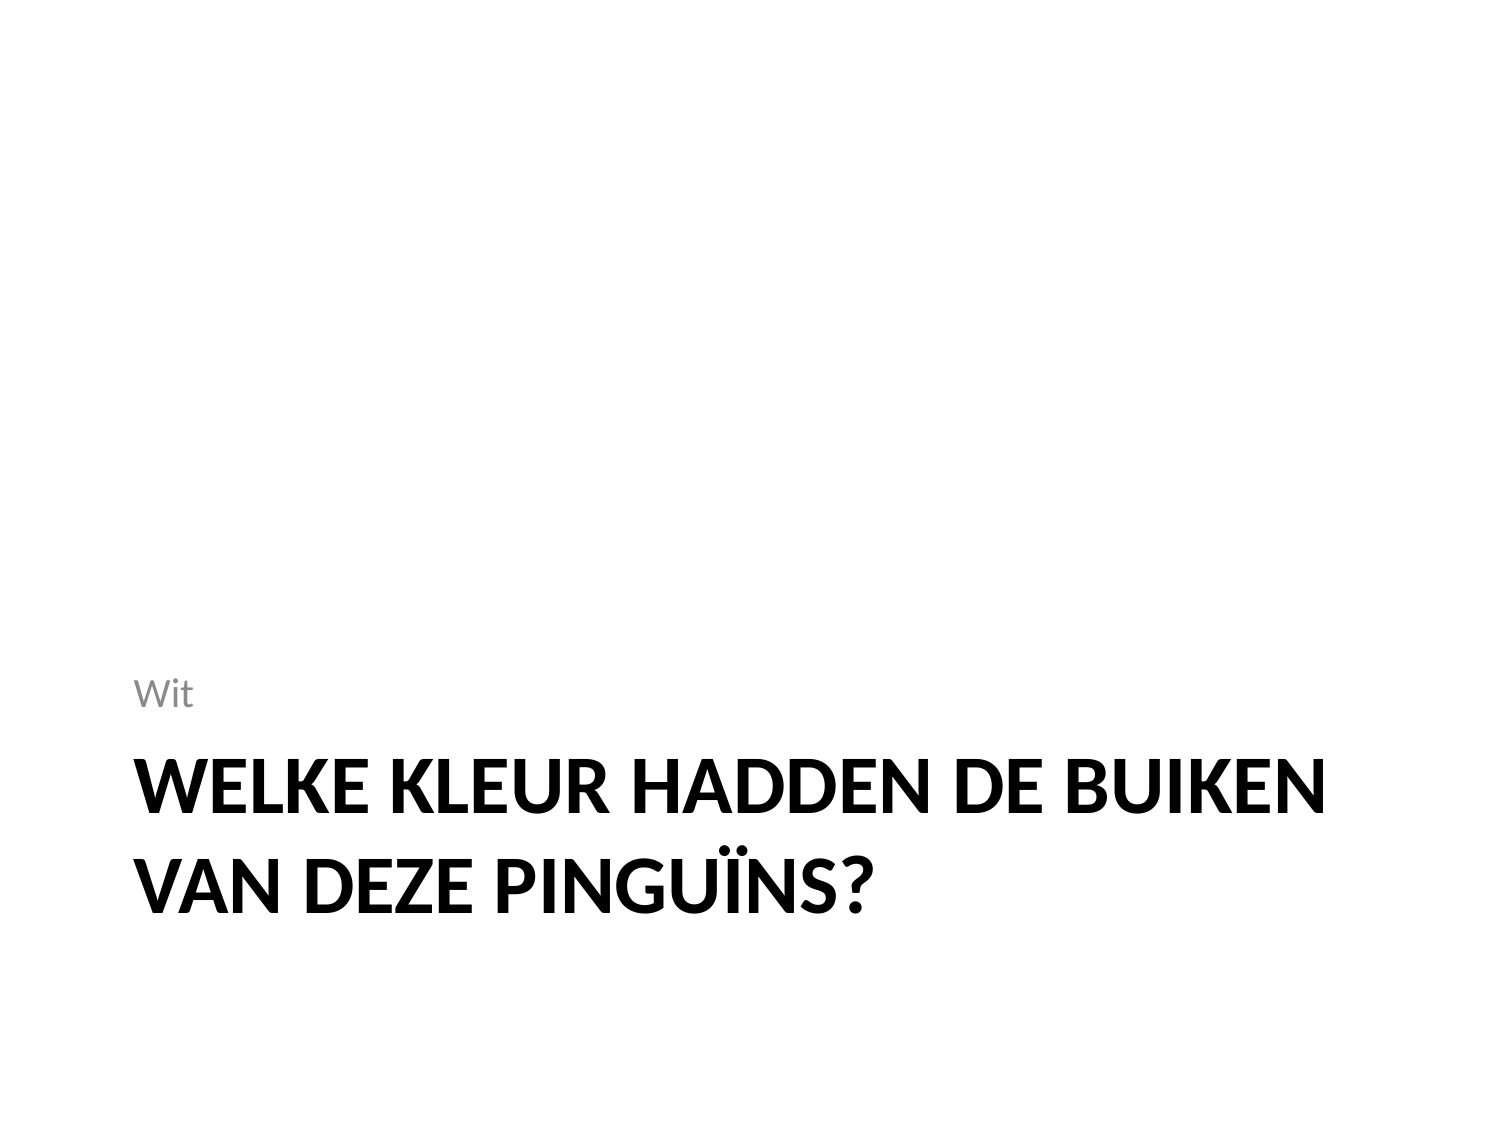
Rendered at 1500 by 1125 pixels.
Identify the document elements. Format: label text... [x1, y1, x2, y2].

list Wit [118, 476, 1394, 723]
title Welke kleur hadden de buiken van deze pinguïns? [118, 723, 1394, 947]
